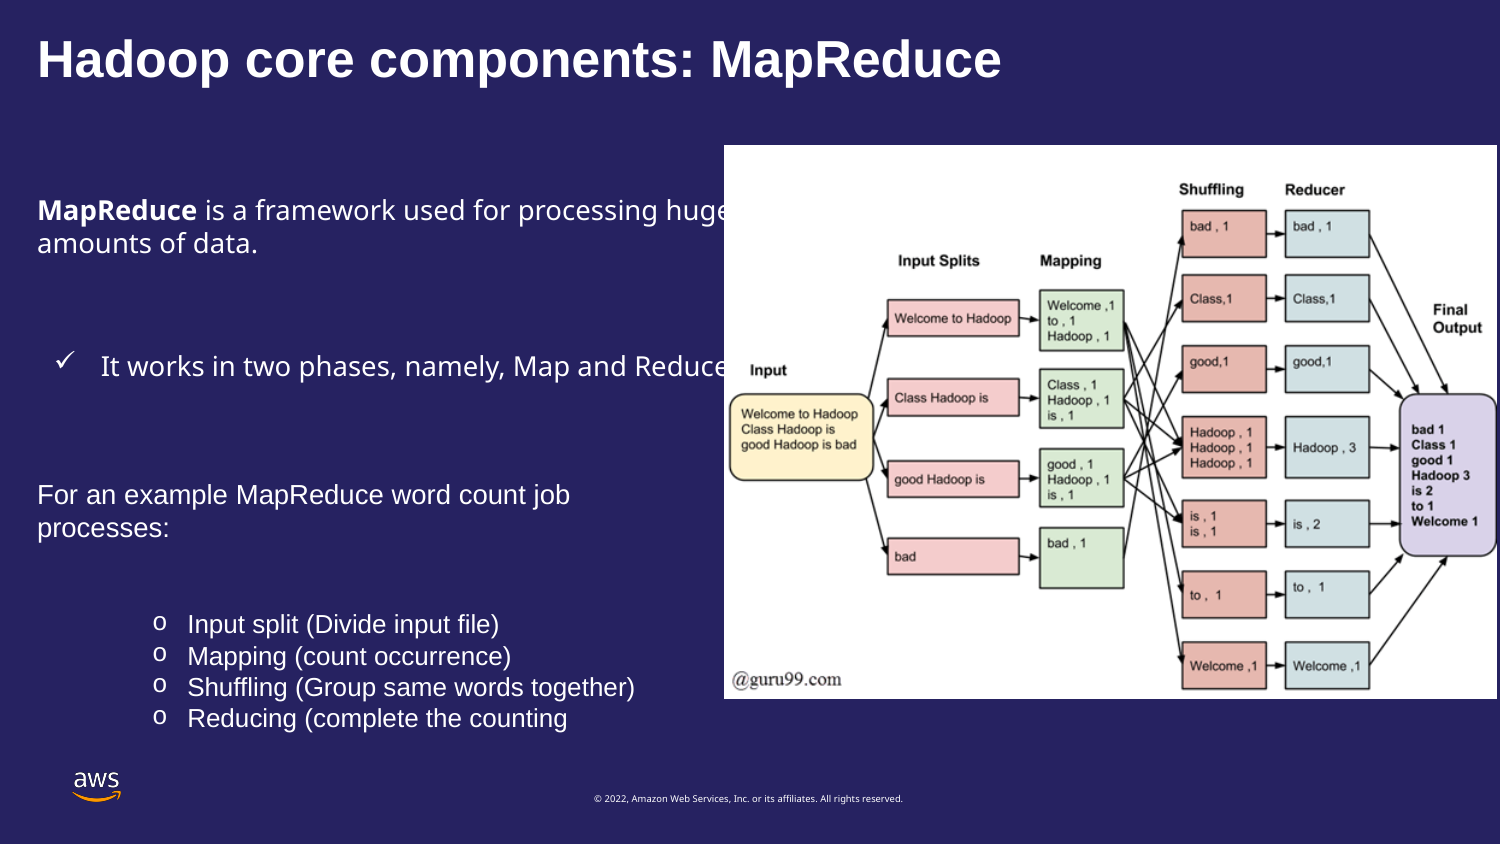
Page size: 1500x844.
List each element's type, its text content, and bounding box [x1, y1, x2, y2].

text_box MapReduce is a framework used for processing huge amounts of data. [22, 185, 724, 267]
text_box It works in two phases, namely, Map and Reduce [39, 341, 724, 390]
text_box Hadoop core components: MapReduce [22, 18, 1167, 96]
picture [724, 145, 1497, 699]
text_box Input split (Divide input file) Mapping (count occurrence) Shuffling (Group same words together) Reducing (complete the counting [137, 600, 888, 741]
picture [72, 772, 121, 802]
text_box For an example MapReduce word count job processes: [22, 469, 694, 616]
